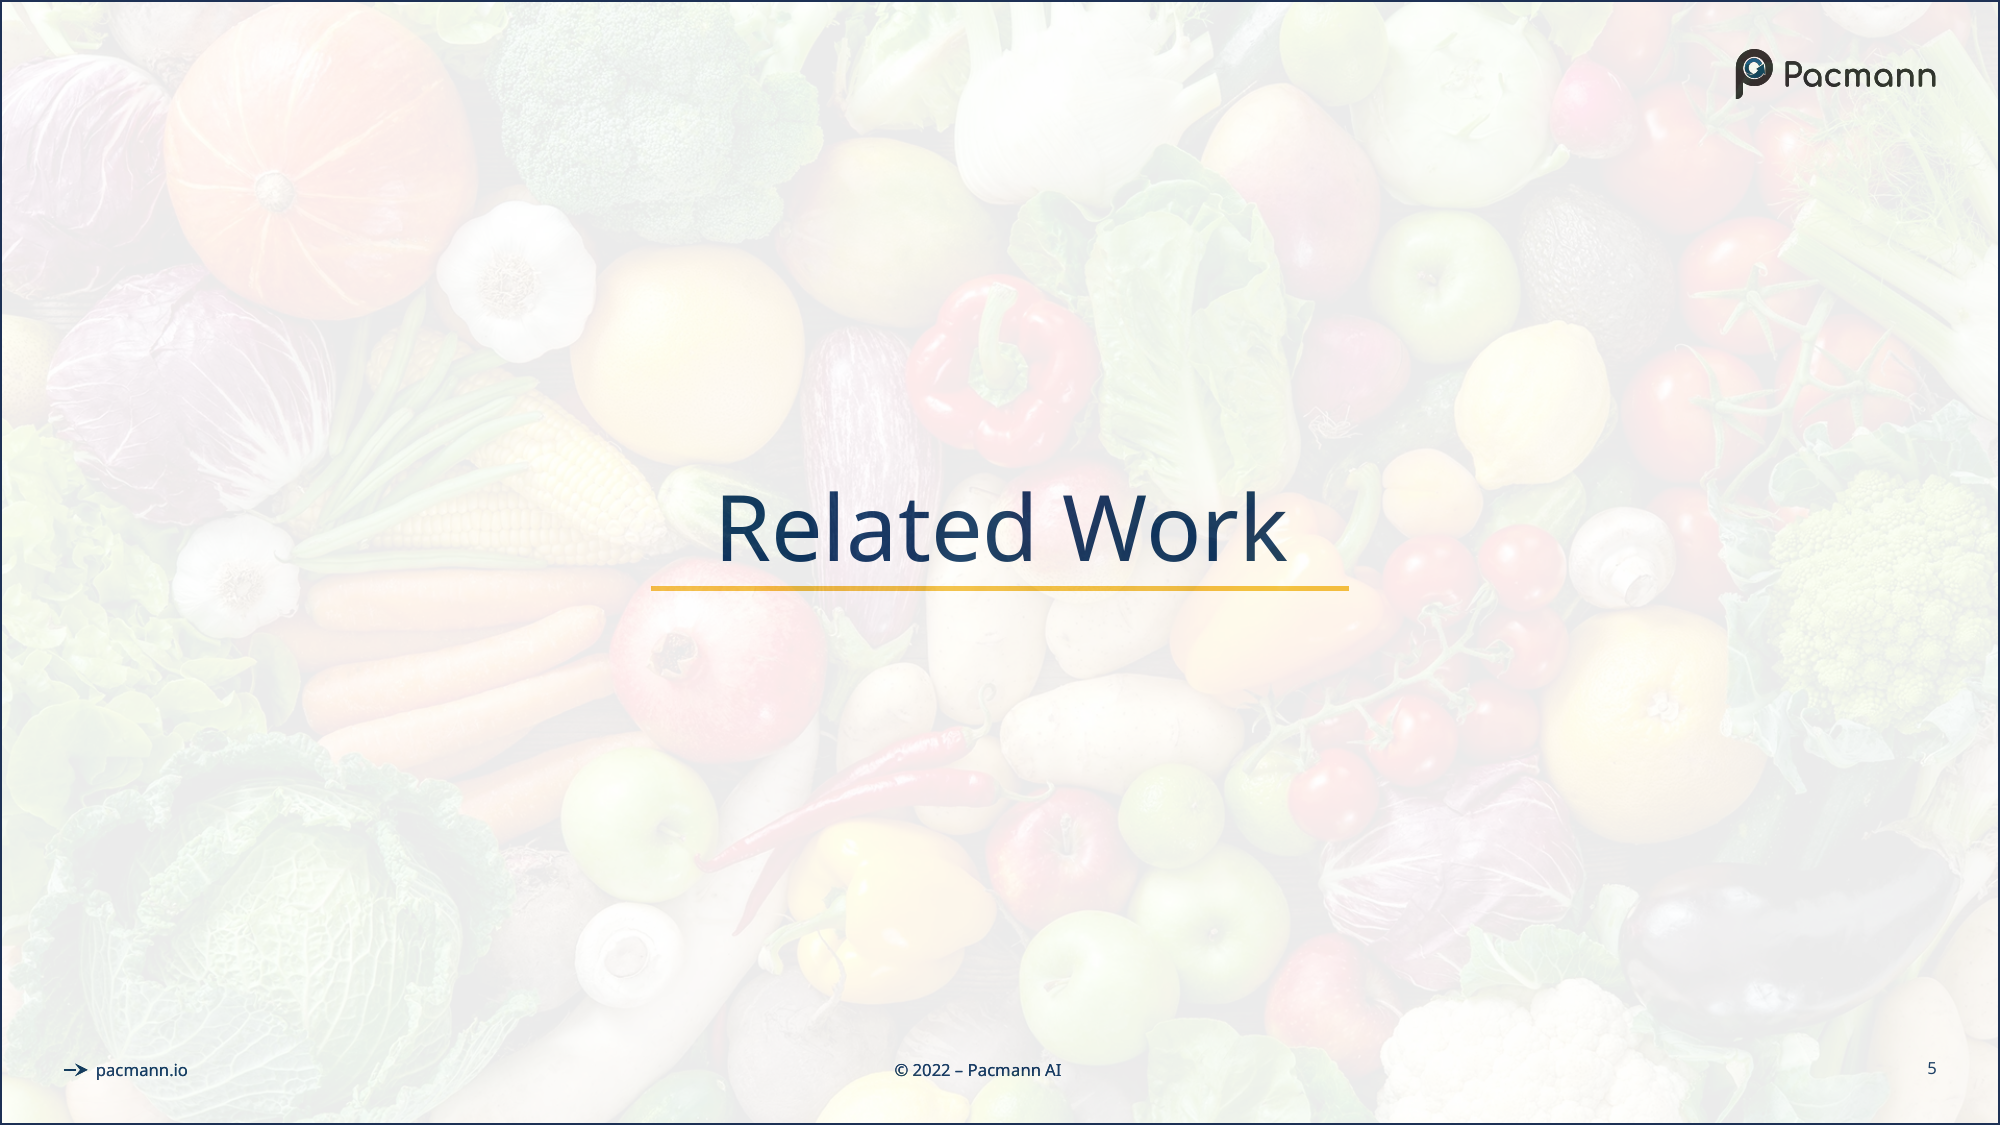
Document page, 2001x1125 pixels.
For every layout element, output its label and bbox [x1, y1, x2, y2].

text_box [0, 0, 2000, 1125]
